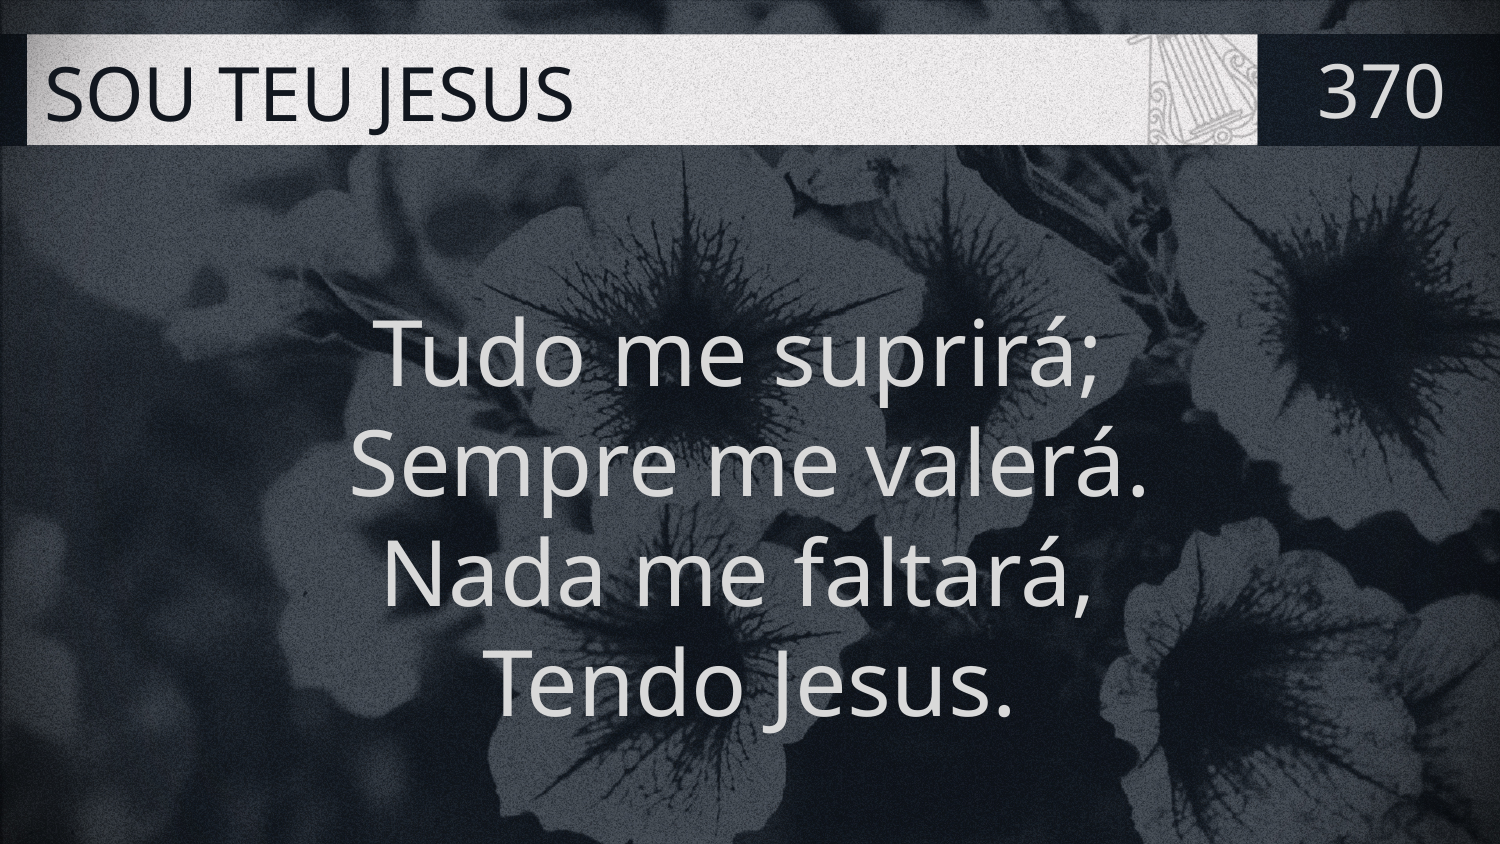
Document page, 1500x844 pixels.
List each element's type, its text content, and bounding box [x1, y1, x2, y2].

list 370 [1281, 36, 1483, 143]
title SOU TEU JESUS [29, 33, 1258, 151]
picture [0, 0, 1500, 185]
list Tudo me suprirá; Sempre me valerá. Nada me faltará, Tendo Jesus. [0, 185, 1500, 844]
